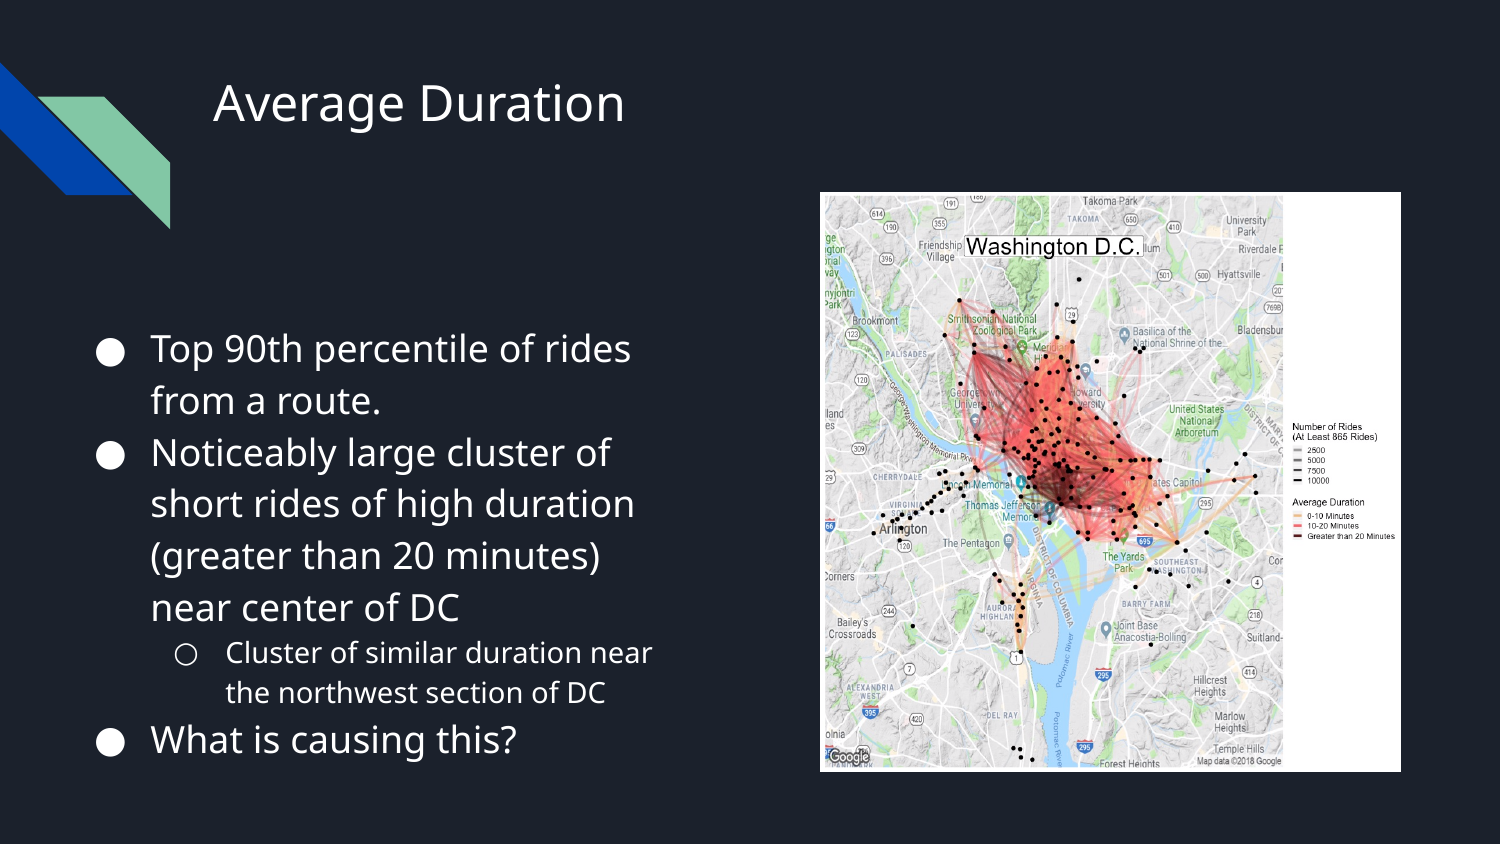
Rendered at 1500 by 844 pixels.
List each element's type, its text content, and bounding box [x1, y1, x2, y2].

picture [820, 192, 1401, 773]
subtitle Top 90th percentile of rides from a route. Noticeably large cluster of short rides of high duration (greater than 20 minutes) near center of DC Cluster of similar duration near the northwest section of DC What is causing this? [60, 303, 683, 696]
title Average Duration [198, 56, 1353, 207]
